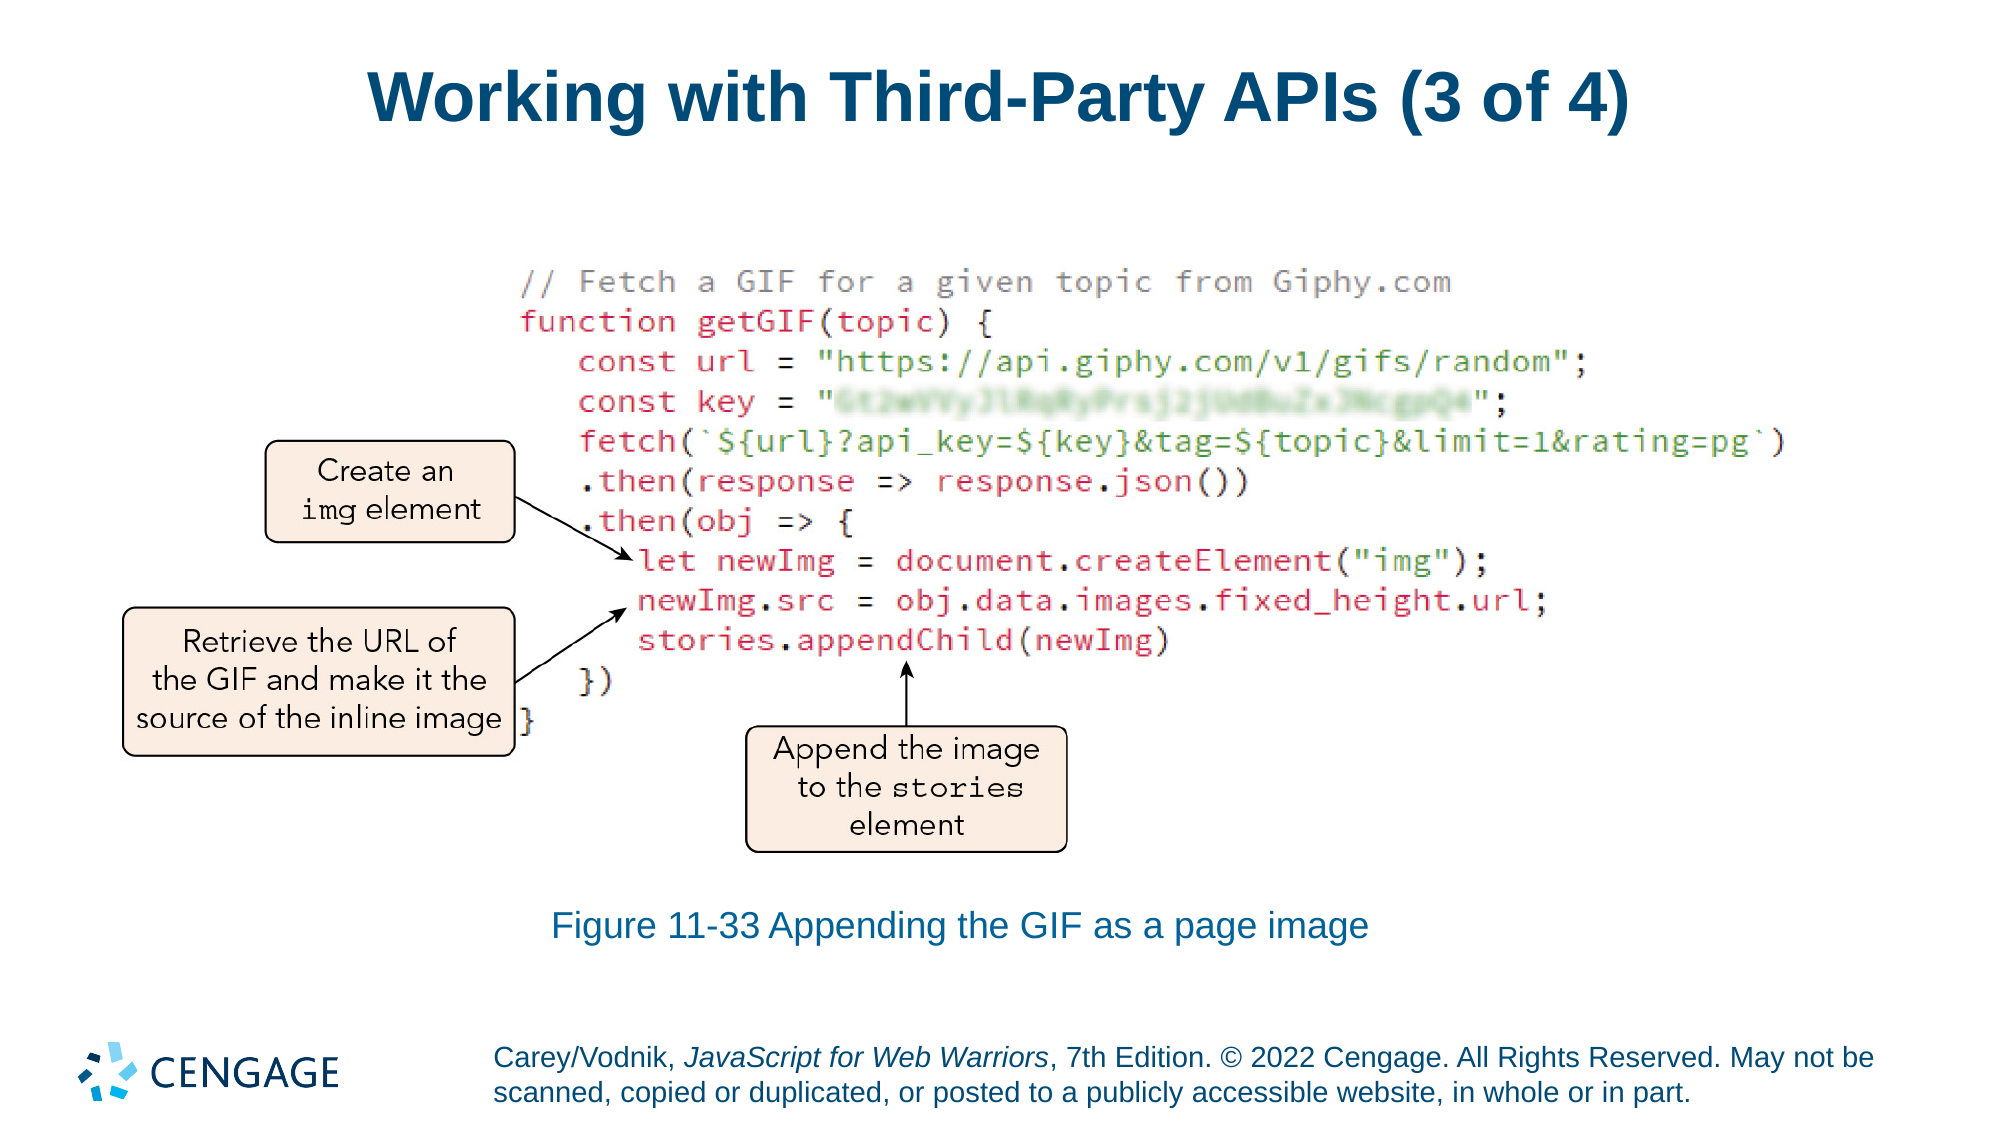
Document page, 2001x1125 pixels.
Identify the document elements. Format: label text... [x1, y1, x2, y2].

title Working with Third-Party APIs (3 of 4) [137, 59, 1863, 171]
list Figure 11-33 Appending the GIF as a page image [550, 901, 1880, 965]
picture [119, 265, 1786, 855]
picture [78, 1042, 338, 1101]
